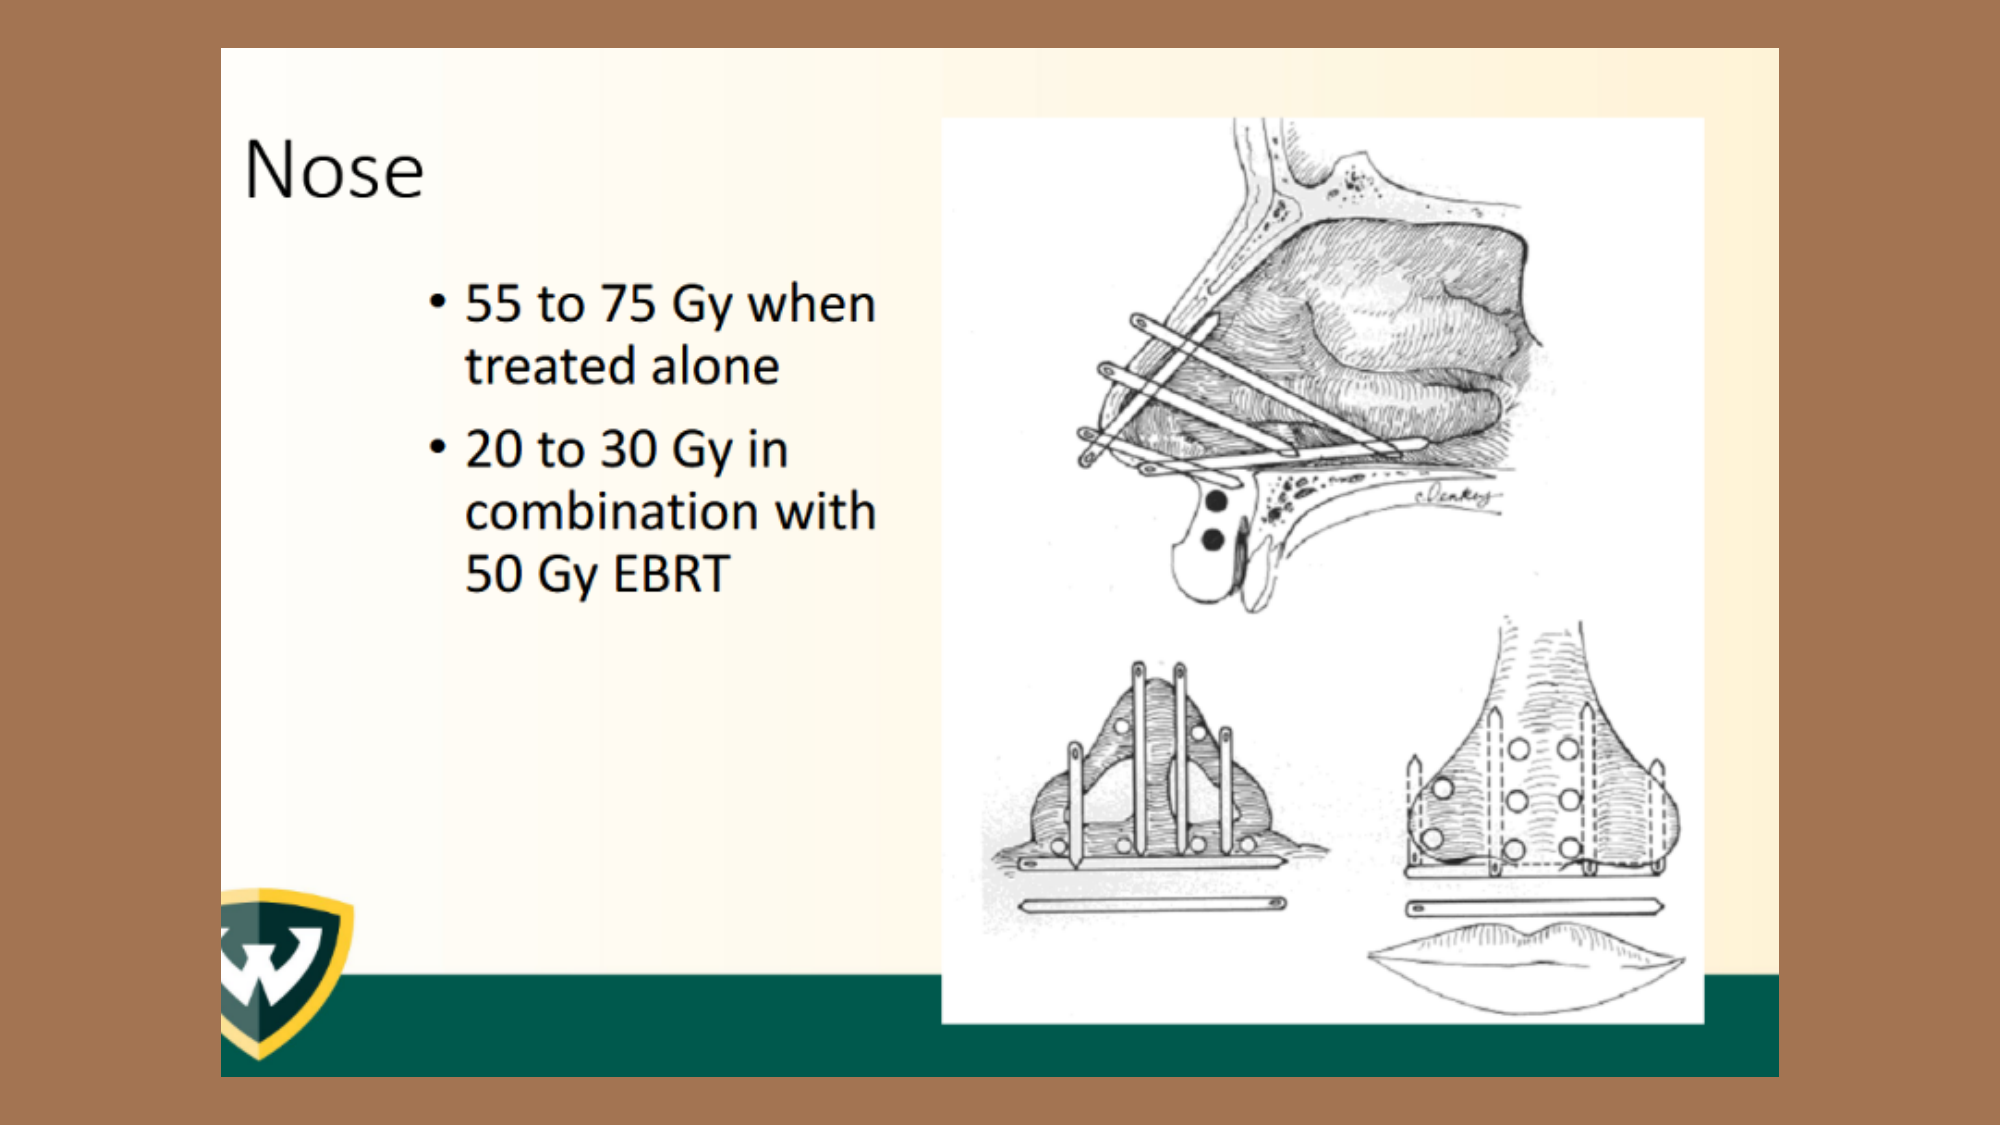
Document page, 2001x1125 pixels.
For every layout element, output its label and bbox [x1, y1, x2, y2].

picture [220, 48, 1779, 1077]
